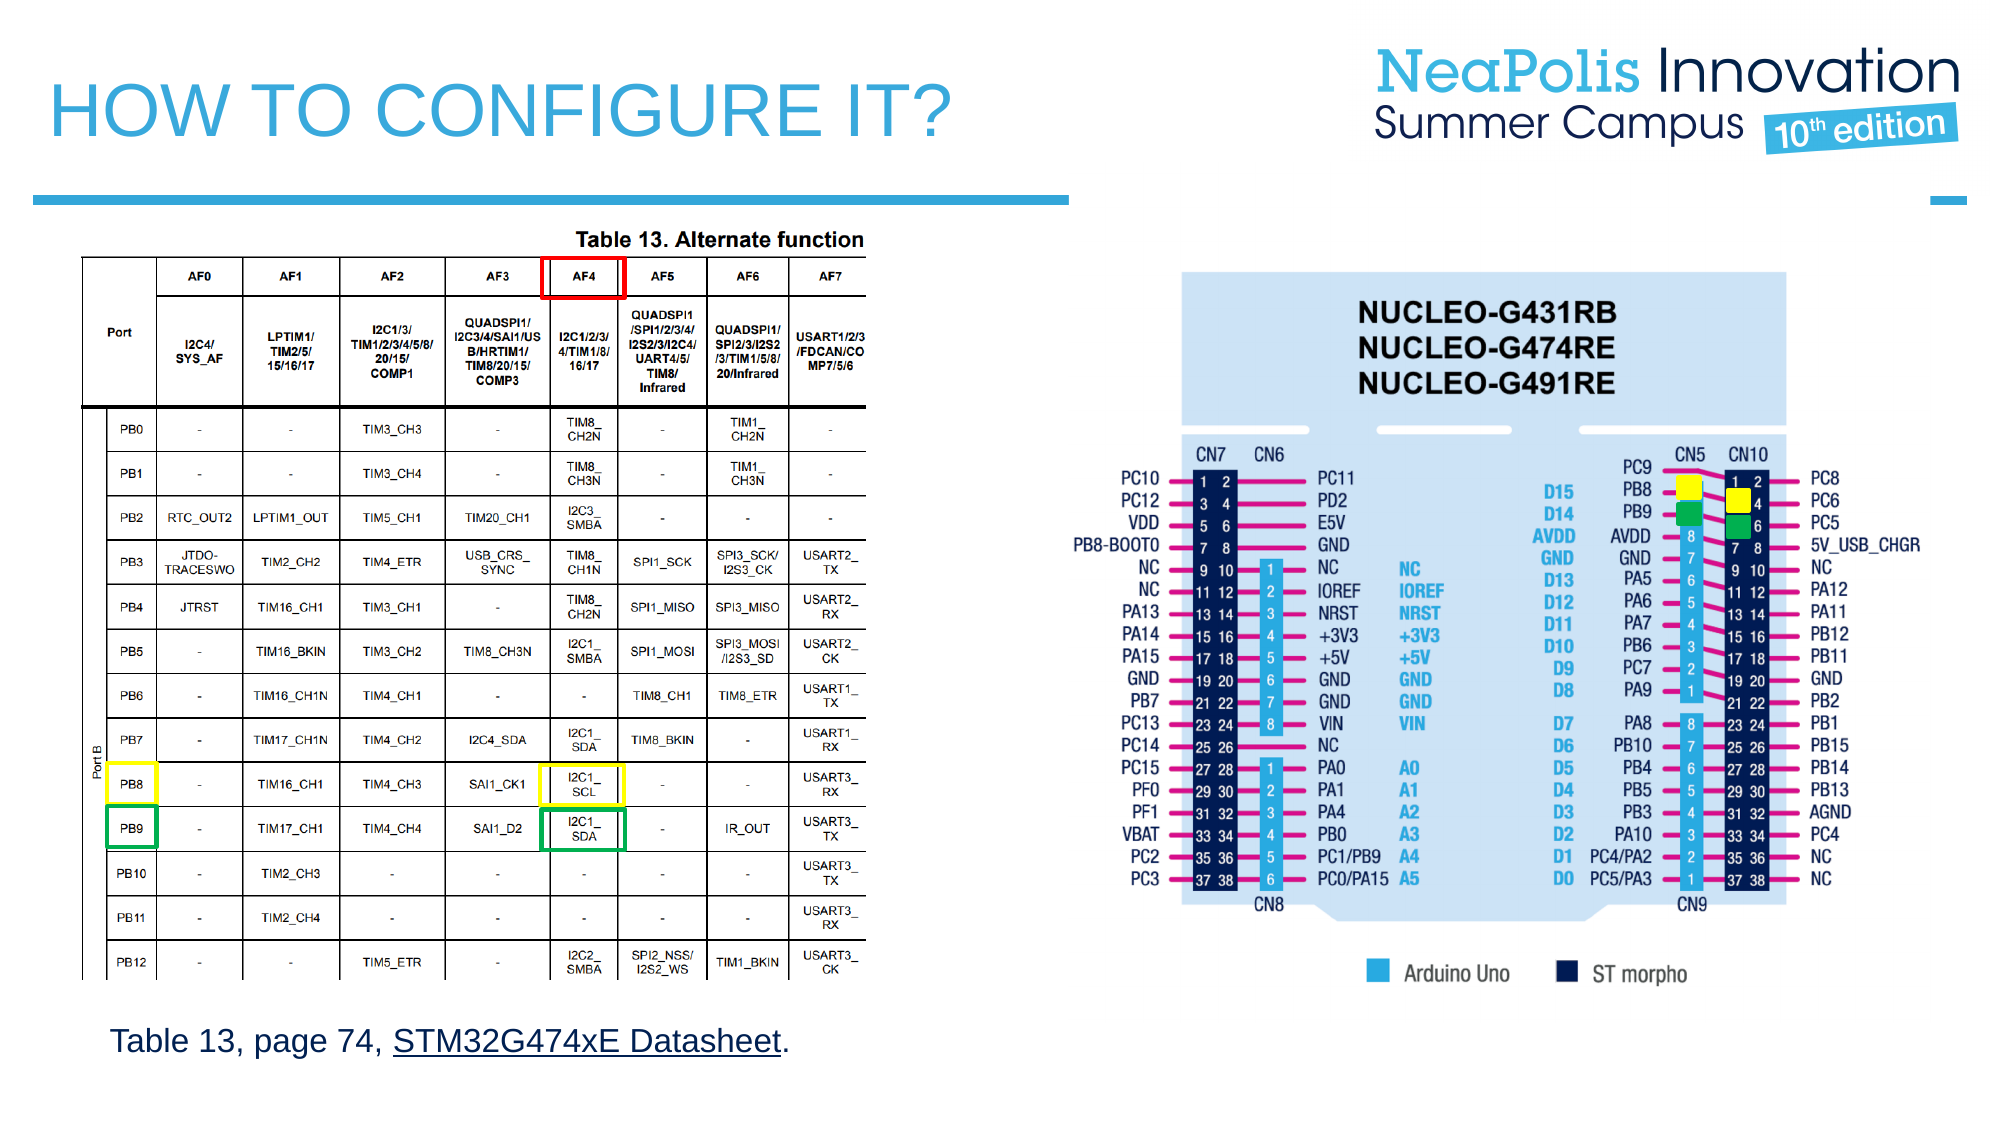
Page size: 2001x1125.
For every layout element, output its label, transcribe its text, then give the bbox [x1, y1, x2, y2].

title HOW TO CONFIGURE IT? [33, 37, 1100, 175]
picture [1068, 0, 1990, 1023]
picture [69, 225, 866, 980]
text_box Table 13, page 74, STM32G474xE Datasheet. [69, 1011, 831, 1067]
